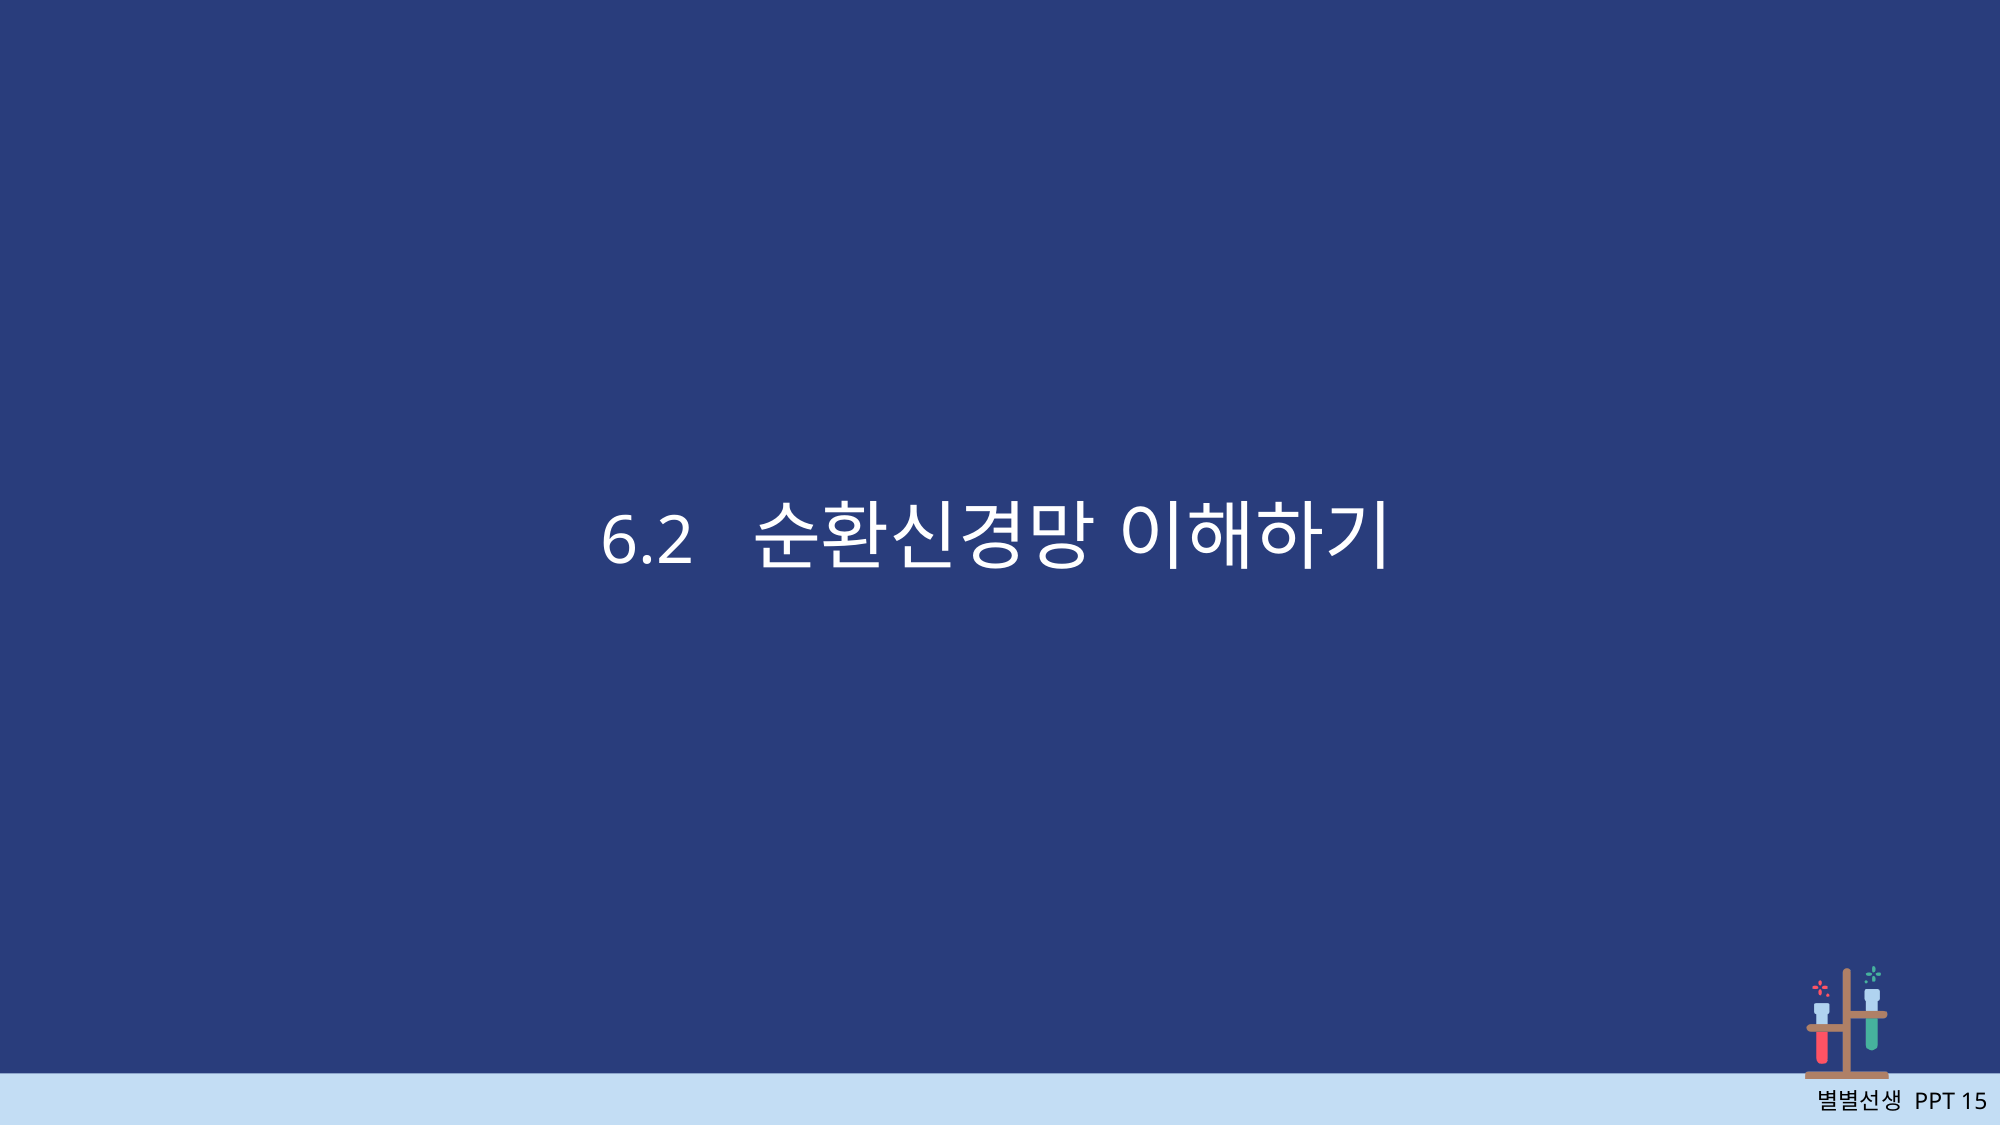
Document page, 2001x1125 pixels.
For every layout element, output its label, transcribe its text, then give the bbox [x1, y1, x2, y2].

picture [1790, 966, 1903, 1079]
text_box 별별선생 PPT 15 [1802, 1078, 2000, 1122]
text_box [0, 1072, 2000, 1125]
text_box 6.2 순환신경망 이해하기 [539, 481, 1456, 586]
